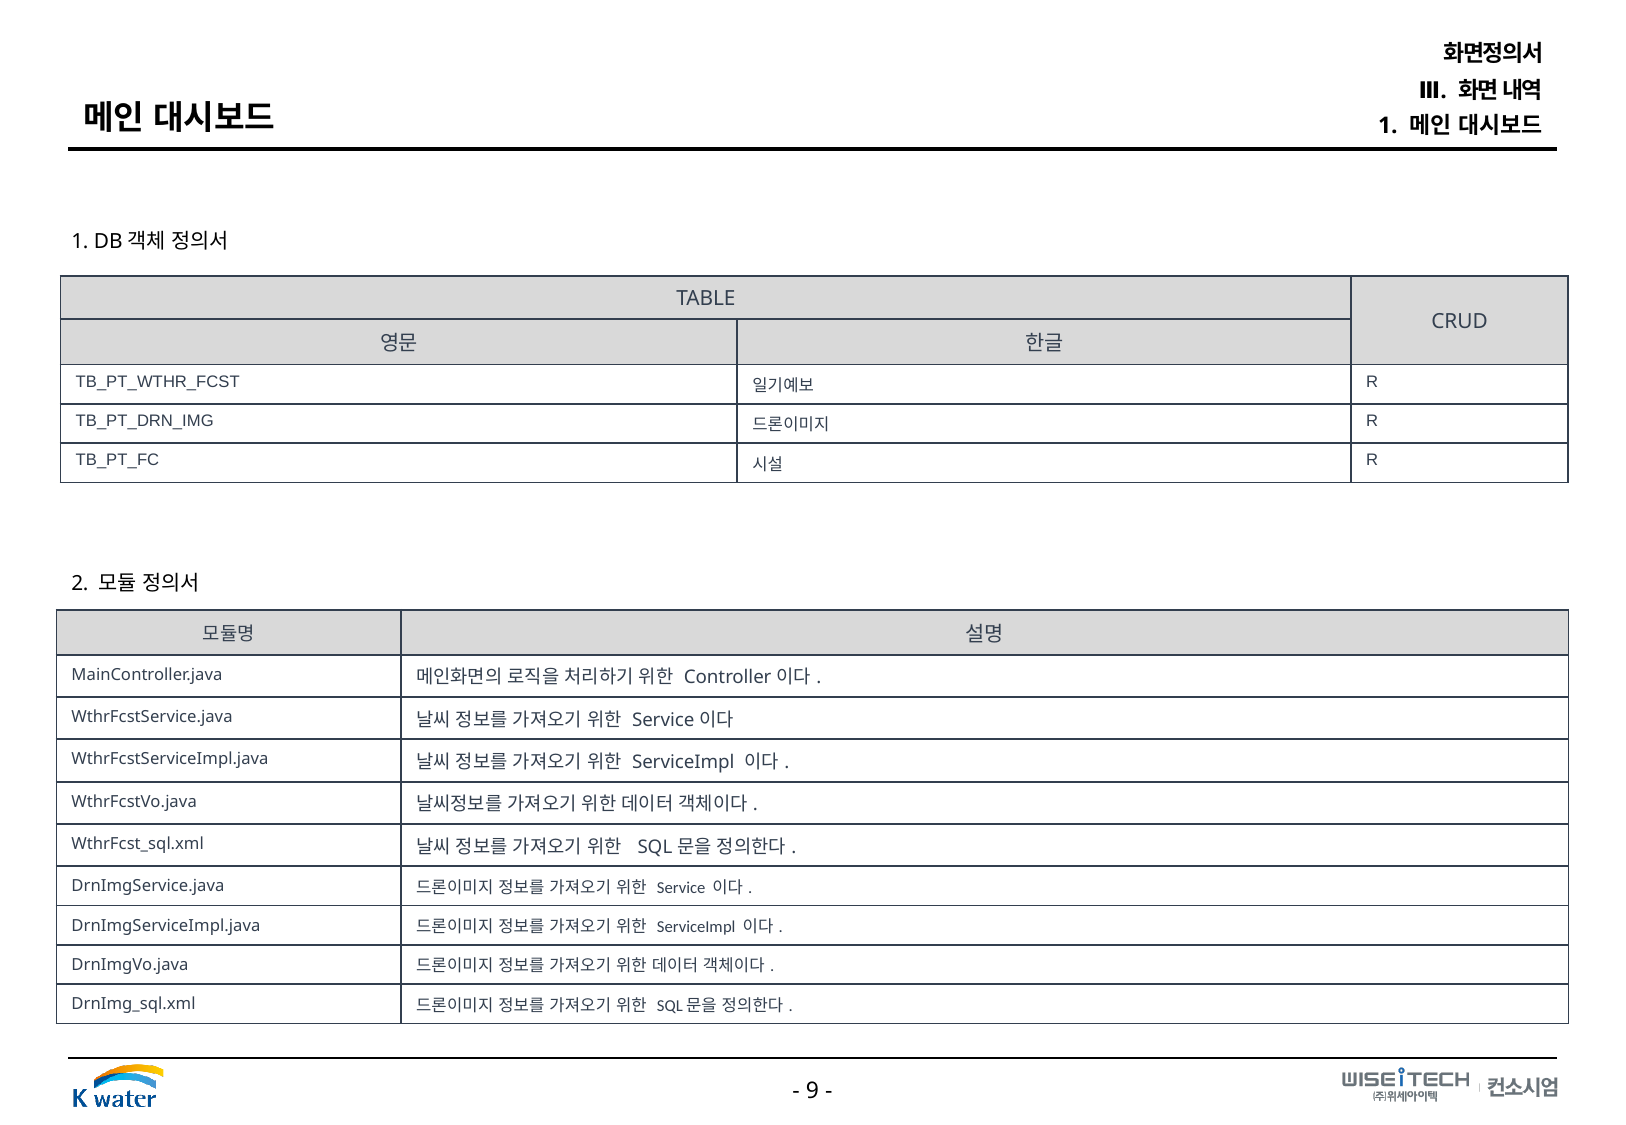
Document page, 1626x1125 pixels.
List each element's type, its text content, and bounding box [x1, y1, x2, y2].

table_cell 드론이미지 정보를 가져오기 위한 Service 이다. [402, 867, 1568, 905]
table_header 설명 [402, 611, 1568, 654]
table_cell DrnImgServiceImpl.java [57, 906, 400, 944]
table_cell R [1352, 444, 1567, 482]
table_cell WthrFcst_sql.xml [57, 825, 400, 865]
table_cell R [1352, 405, 1567, 442]
table_cell DrnImgVo.java [57, 946, 400, 983]
table_header 모듈명 [57, 611, 400, 654]
list Ⅲ. 화면 내역 [1097, 76, 1558, 106]
table_cell TB_PT_FC [61, 444, 736, 482]
table_cell 드론이미지 정보를 가져오기 위한 SQL문을 정의한다. [402, 985, 1568, 1023]
table_cell 메인화면의 로직을 처리하기 위한 Controller이다. [402, 656, 1568, 696]
table_cell 날씨 정보를 가져오기 위한 SQL문을 정의한다. [402, 825, 1568, 865]
table_cell 일기예보 [738, 365, 1350, 403]
list 1. 메인 대시보드 [1097, 111, 1558, 141]
table_cell R [1352, 365, 1567, 403]
table_cell TB_PT_DRN_IMG [61, 405, 736, 442]
text_box 2. 모듈 정의서 [56, 562, 364, 610]
table_header TABLE [61, 277, 1350, 318]
table_header CRUD [1352, 277, 1567, 364]
table_cell 드론이미지 [738, 405, 1350, 442]
table_cell DrnImg_sql.xml [57, 985, 400, 1023]
table_cell TB_PT_WTHR_FCST [61, 365, 736, 403]
picture [1333, 1062, 1563, 1110]
table_cell 날씨 정보를 가져오기 위한 ServiceImpl 이다. [402, 740, 1568, 781]
table_cell 드론이미지 정보를 가져오기 위한 ServiceImpl 이다. [402, 906, 1568, 944]
table_cell 시설 [738, 444, 1350, 482]
list 화면정의서 [1097, 39, 1558, 69]
table_cell MainController.java [57, 656, 400, 696]
picture [71, 1062, 167, 1110]
table_cell 드론이미지 정보를 가져오기 위한 데이터 객체이다. [402, 946, 1568, 983]
table_cell WthrFcstService.java [57, 698, 400, 738]
table_cell 날씨정보를 가져오기 위한 데이터 객체이다. [402, 783, 1568, 823]
table_cell WthrFcstVo.java [57, 783, 400, 823]
table_cell WthrFcstServiceImpl.java [57, 740, 400, 781]
list 메인 대시보드 [68, 93, 1084, 141]
table_cell 한글 [738, 320, 1350, 364]
text_box 1. DB객체 정의서 [56, 219, 364, 268]
table_cell 영문 [61, 320, 736, 364]
table_cell 날씨 정보를 가져오기 위한 Service이다 [402, 698, 1568, 738]
table_cell DrnImgService.java [57, 867, 400, 905]
